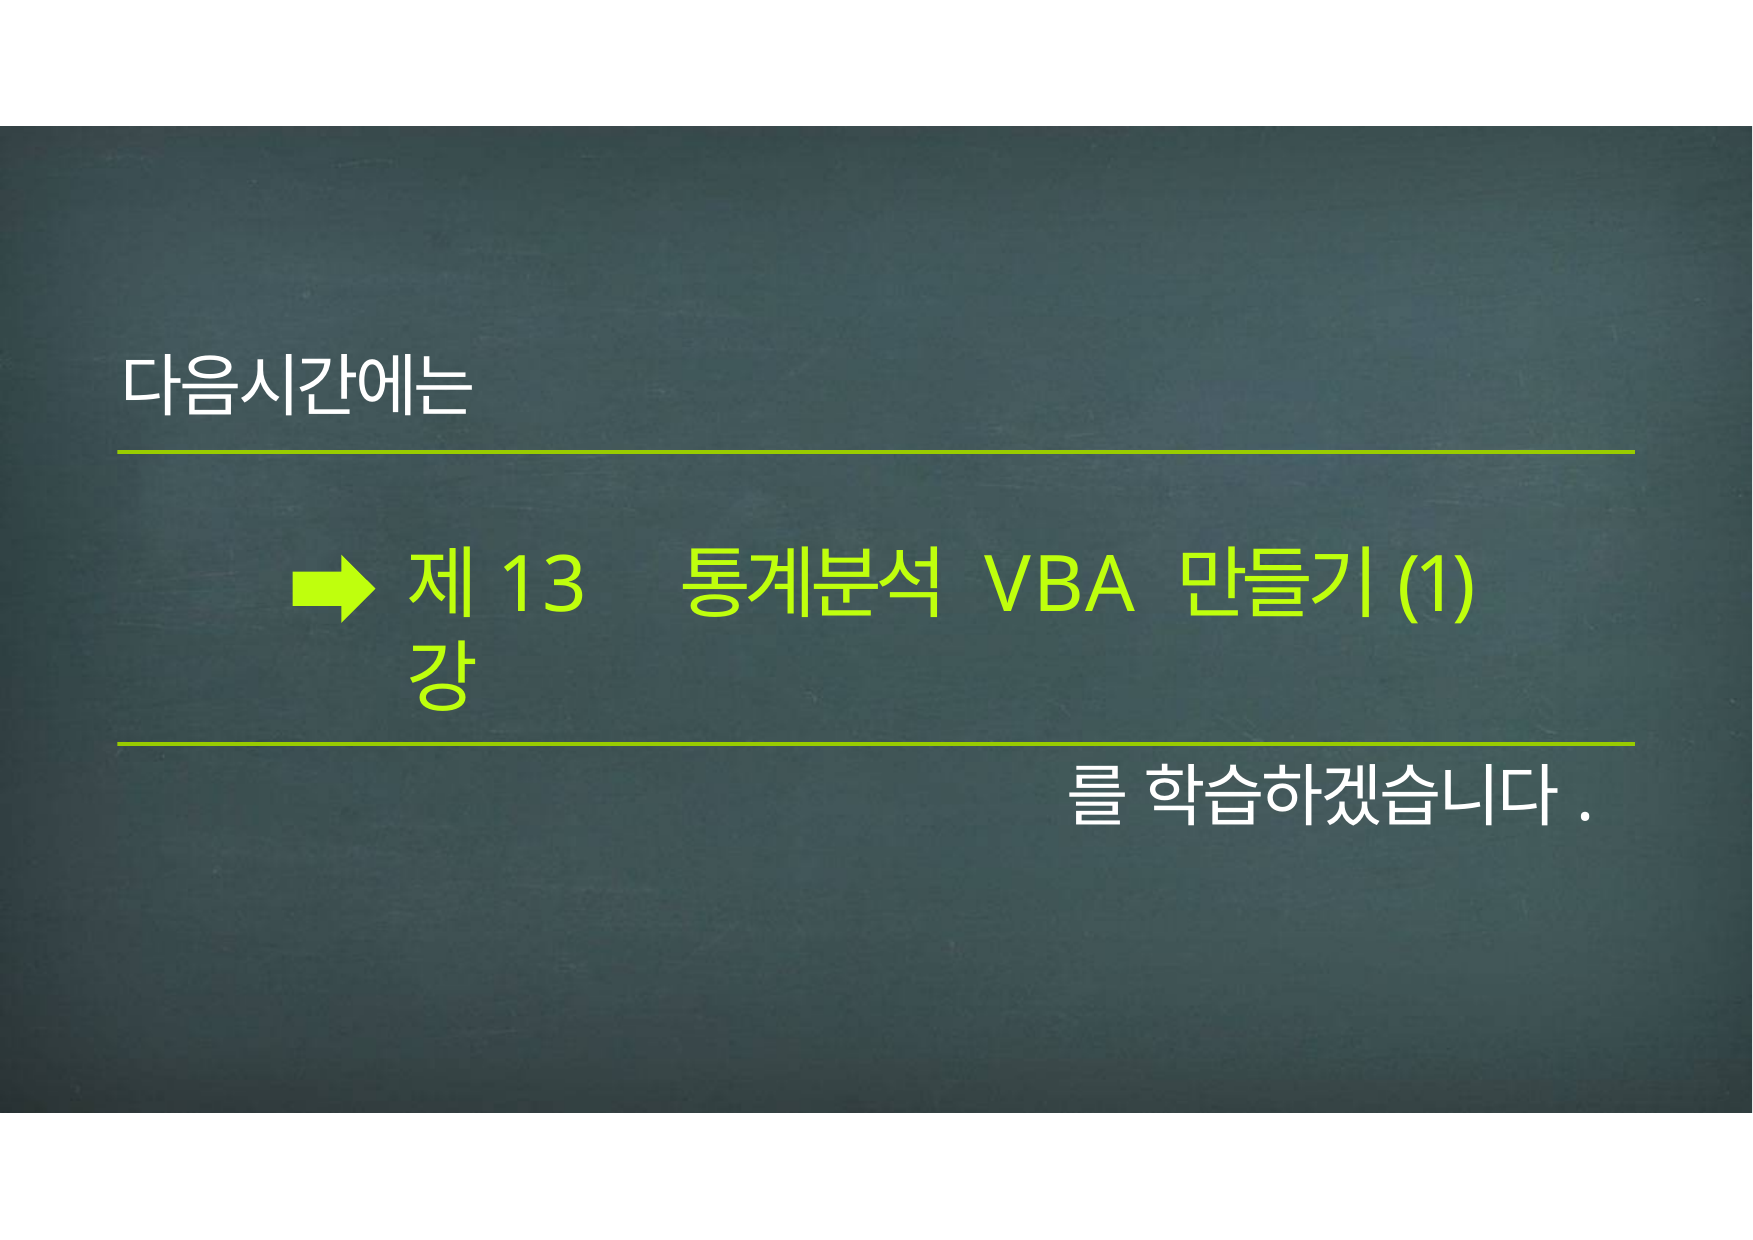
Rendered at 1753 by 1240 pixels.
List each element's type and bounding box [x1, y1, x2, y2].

picture [0, 126, 1753, 1113]
